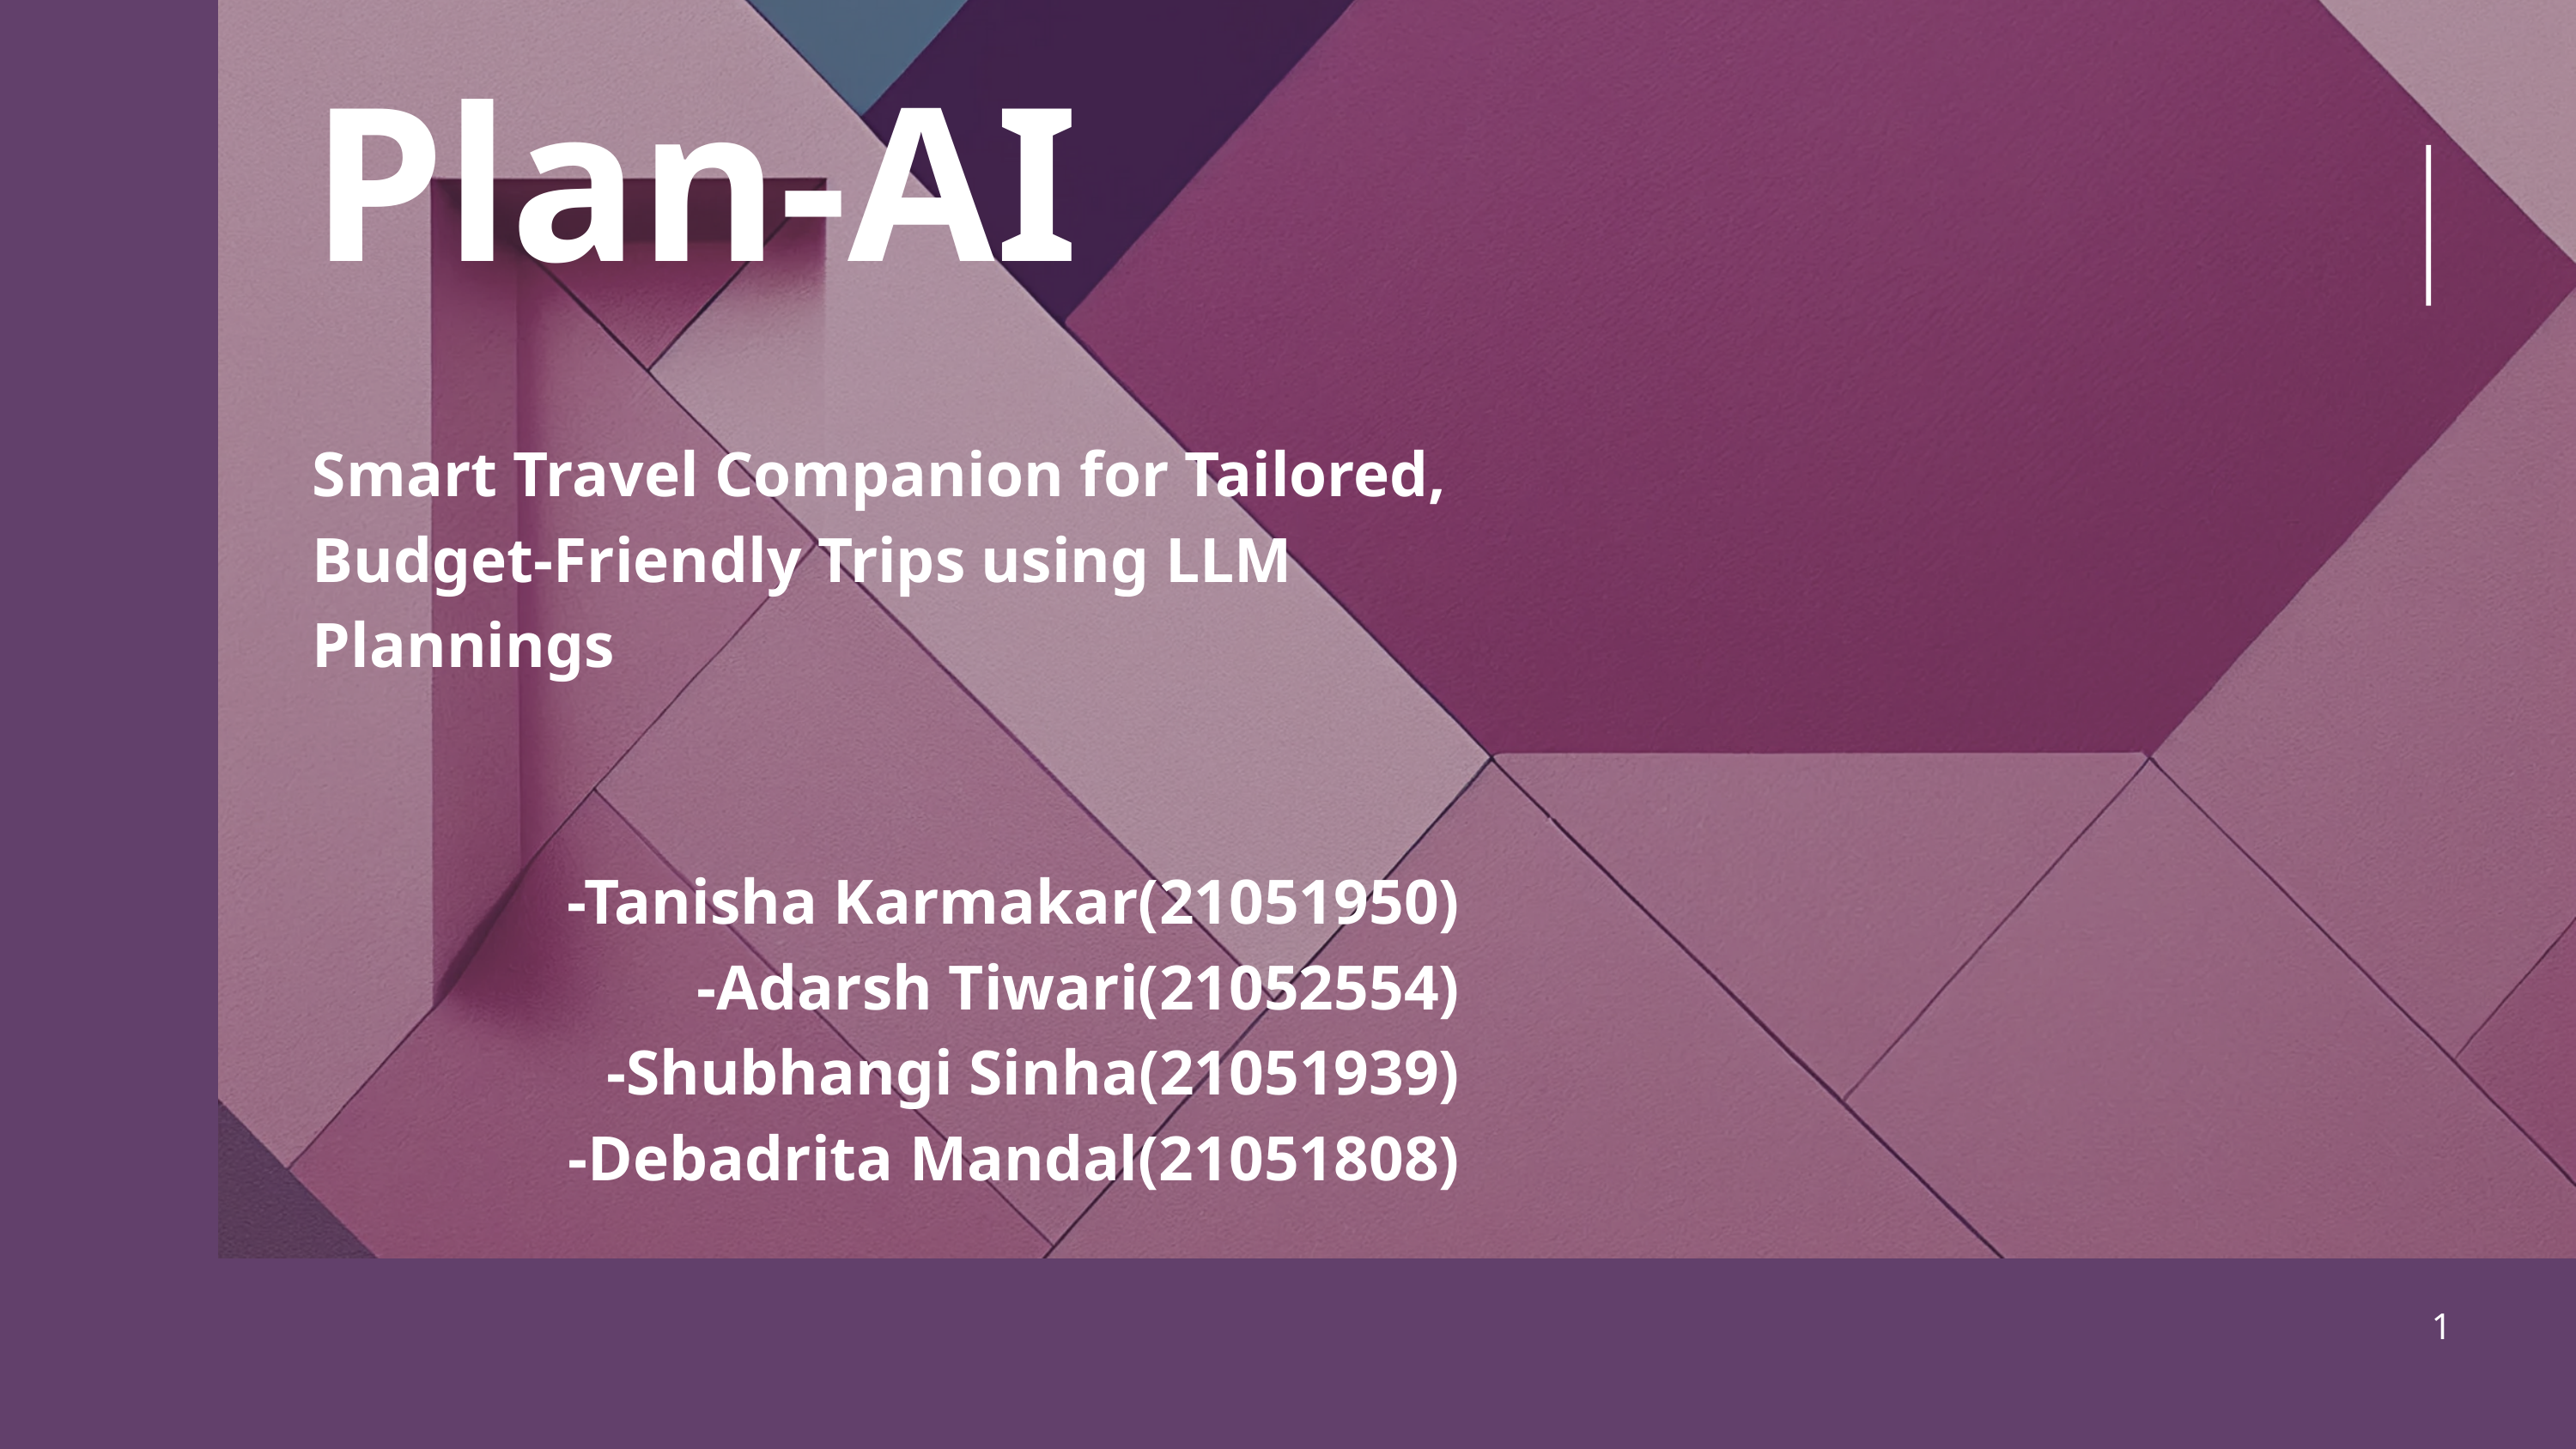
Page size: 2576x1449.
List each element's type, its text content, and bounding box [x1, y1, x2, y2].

text_box 1 [2431, 1296, 2452, 1348]
text_box [2426, 144, 2432, 306]
text_box [218, 0, 2576, 1258]
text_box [311, 94, 2263, 1201]
